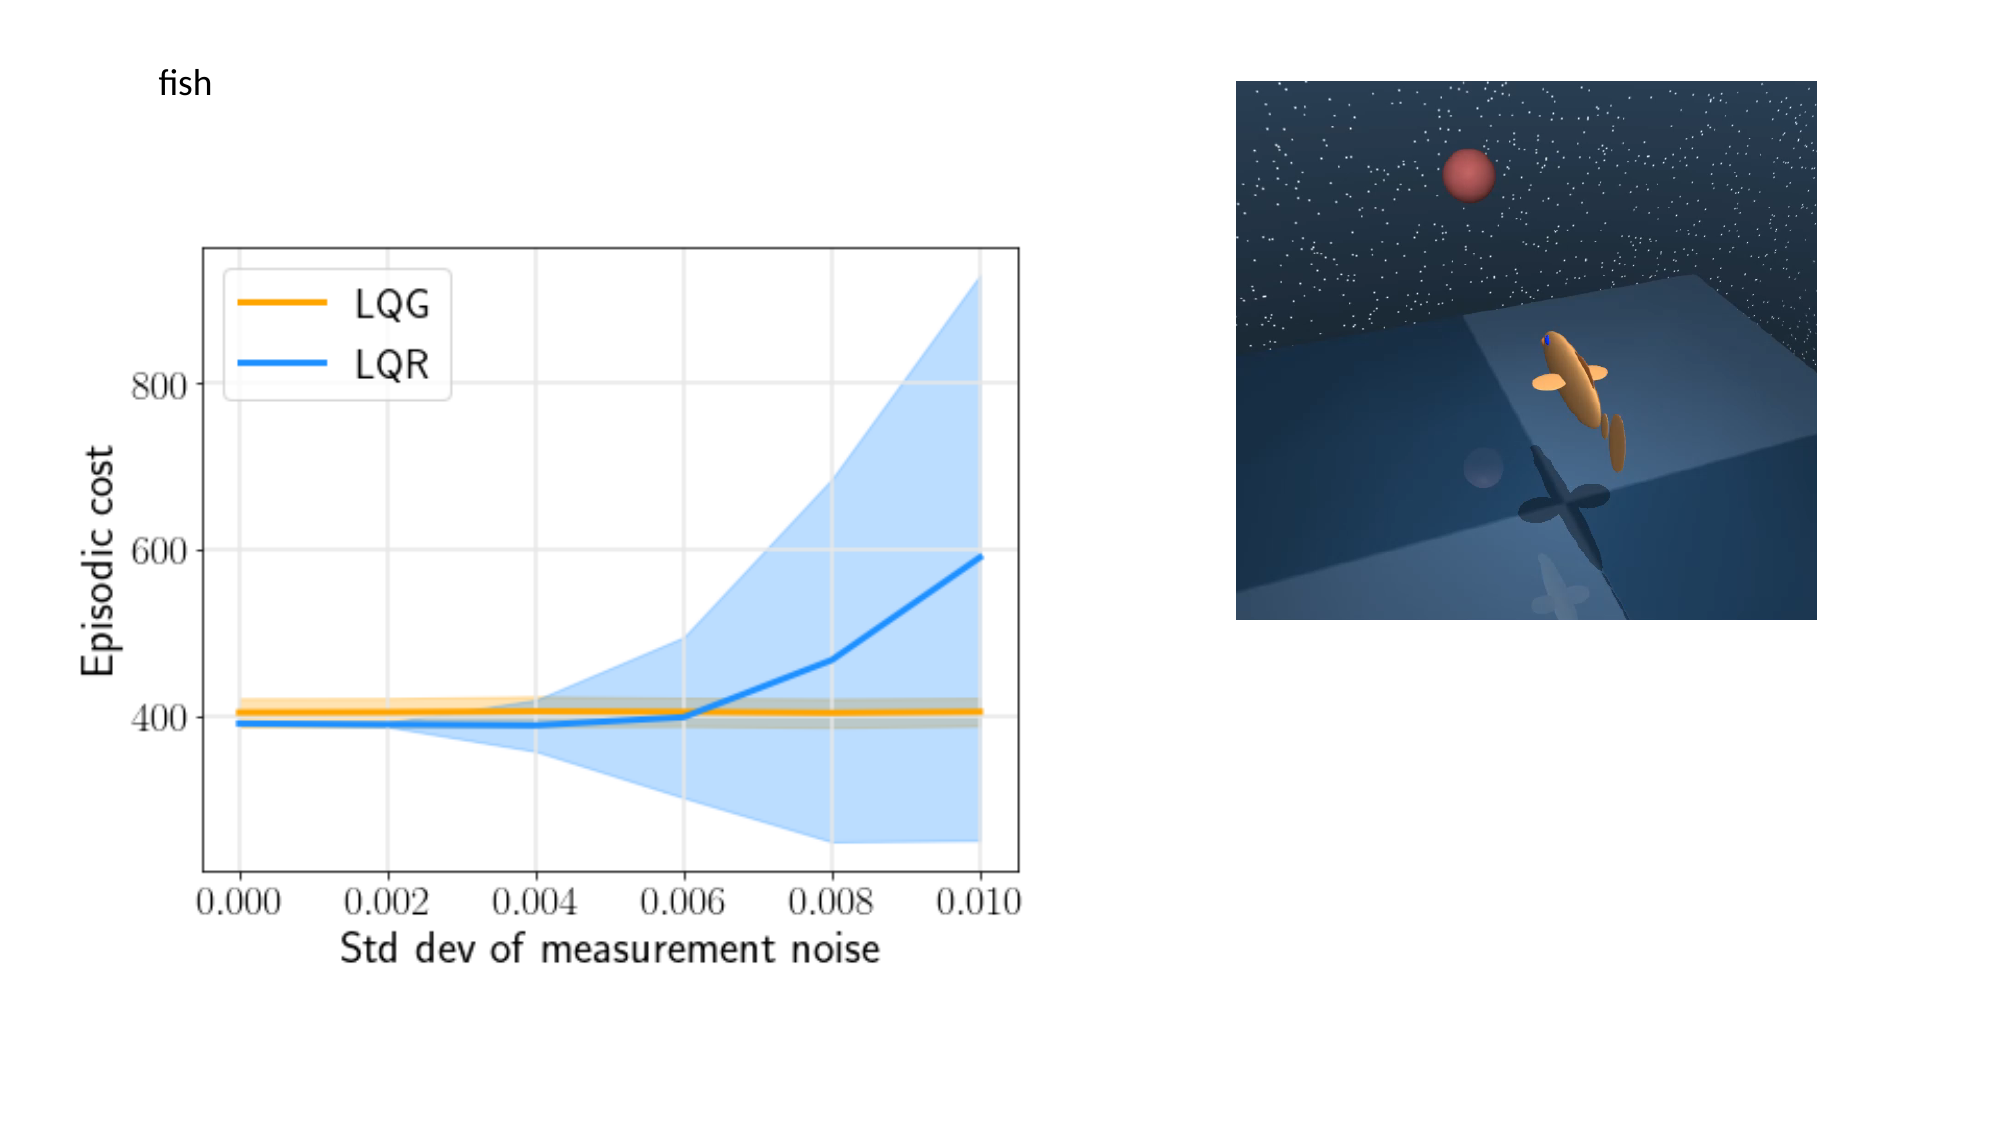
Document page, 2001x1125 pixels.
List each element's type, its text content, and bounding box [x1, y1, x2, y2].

picture [67, 233, 1048, 986]
text_box fish [143, 50, 530, 111]
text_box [1235, 80, 1818, 621]
